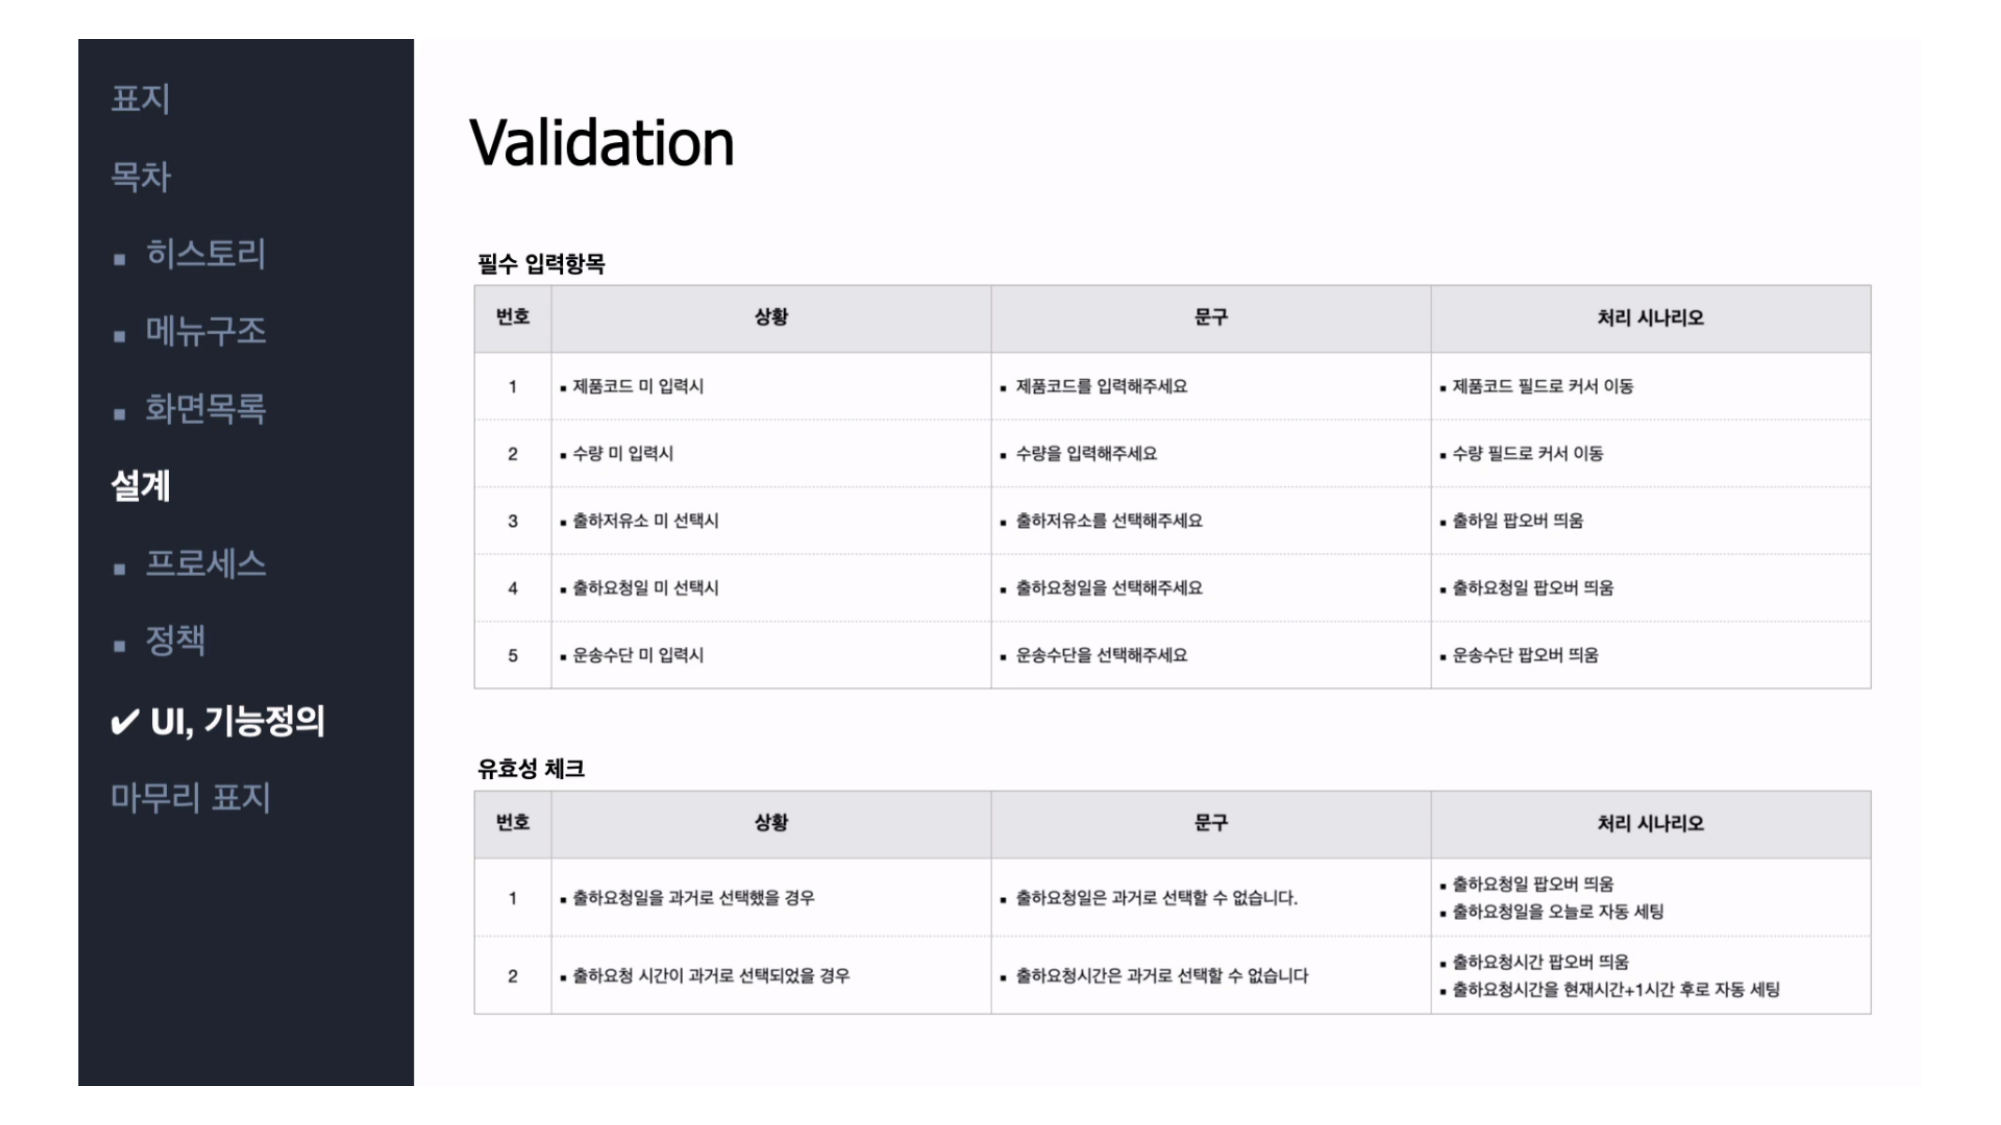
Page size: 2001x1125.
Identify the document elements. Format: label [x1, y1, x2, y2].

picture [78, 39, 1922, 1086]
